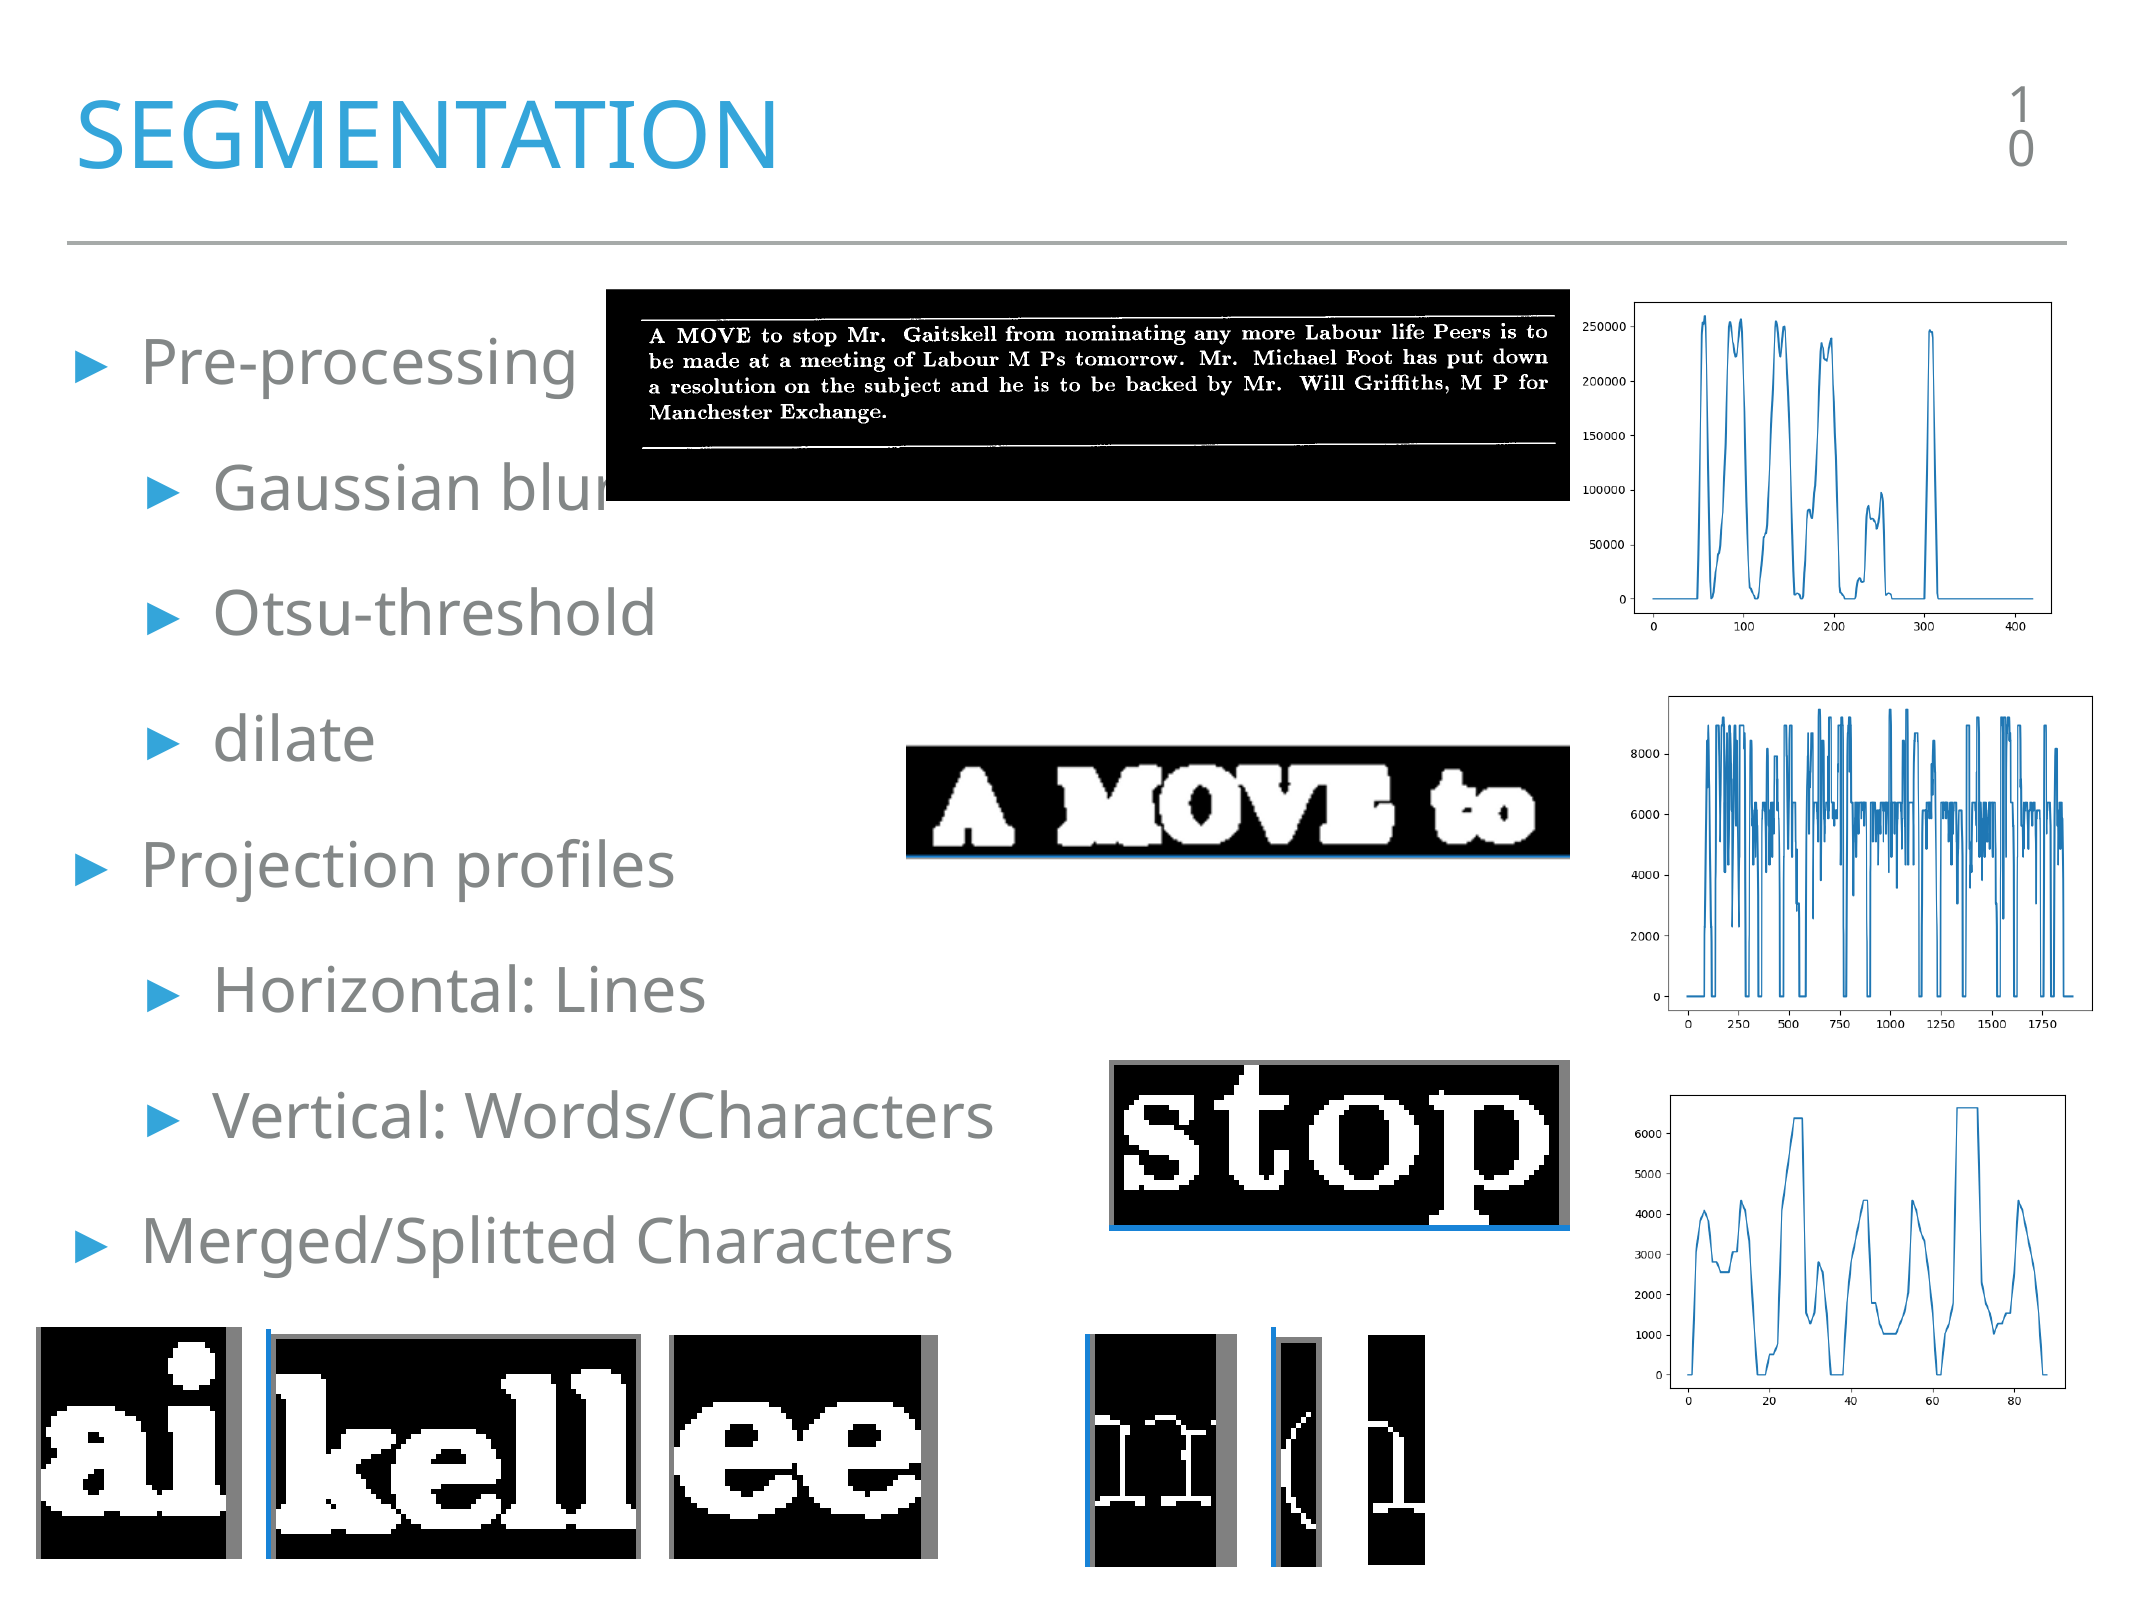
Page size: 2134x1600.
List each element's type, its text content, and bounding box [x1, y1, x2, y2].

title Segmentation [66, 87, 2068, 208]
picture [669, 1335, 938, 1559]
picture [1109, 1050, 1570, 1231]
picture [36, 1326, 242, 1559]
slide_number 10 [1998, 70, 2067, 147]
picture [906, 738, 1570, 862]
picture [1084, 1334, 1237, 1567]
list Pre-processing Gaussian blur Otsu-threshold dilate Projection profiles Horizontal: Lines Vertical: Words/Characters Merged/Splitted Characters [66, 312, 2068, 1453]
picture [266, 1329, 641, 1559]
picture [1270, 1326, 1323, 1567]
picture [606, 252, 2134, 1425]
picture [1367, 1335, 1425, 1566]
